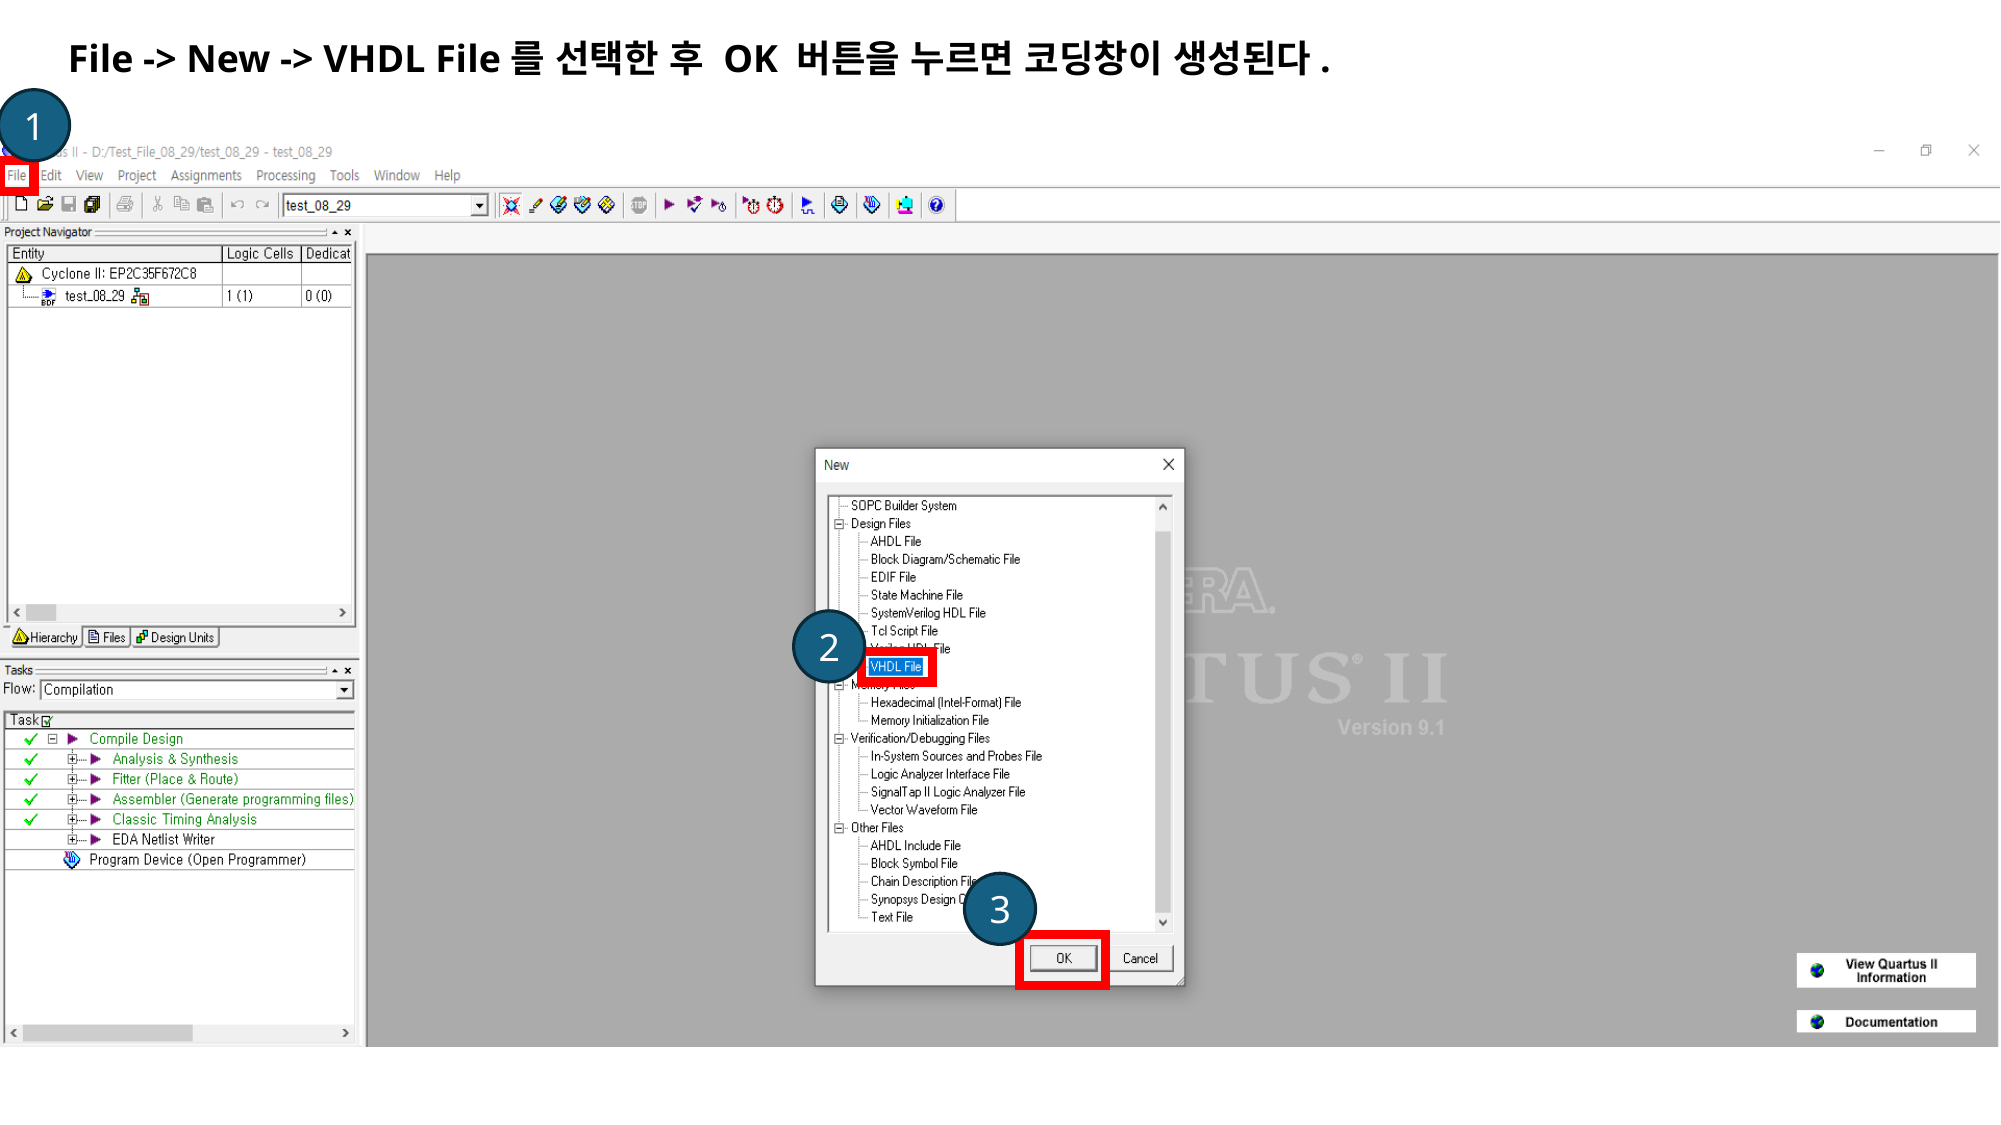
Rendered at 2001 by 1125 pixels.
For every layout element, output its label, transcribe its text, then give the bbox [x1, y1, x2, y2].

picture [0, 139, 2000, 1048]
text_box File -> New -> VHDL File를 선택한 후 OK 버튼을 누르면 코딩창이 생성된다. [53, 27, 2000, 88]
text_box 1 [0, 88, 72, 139]
